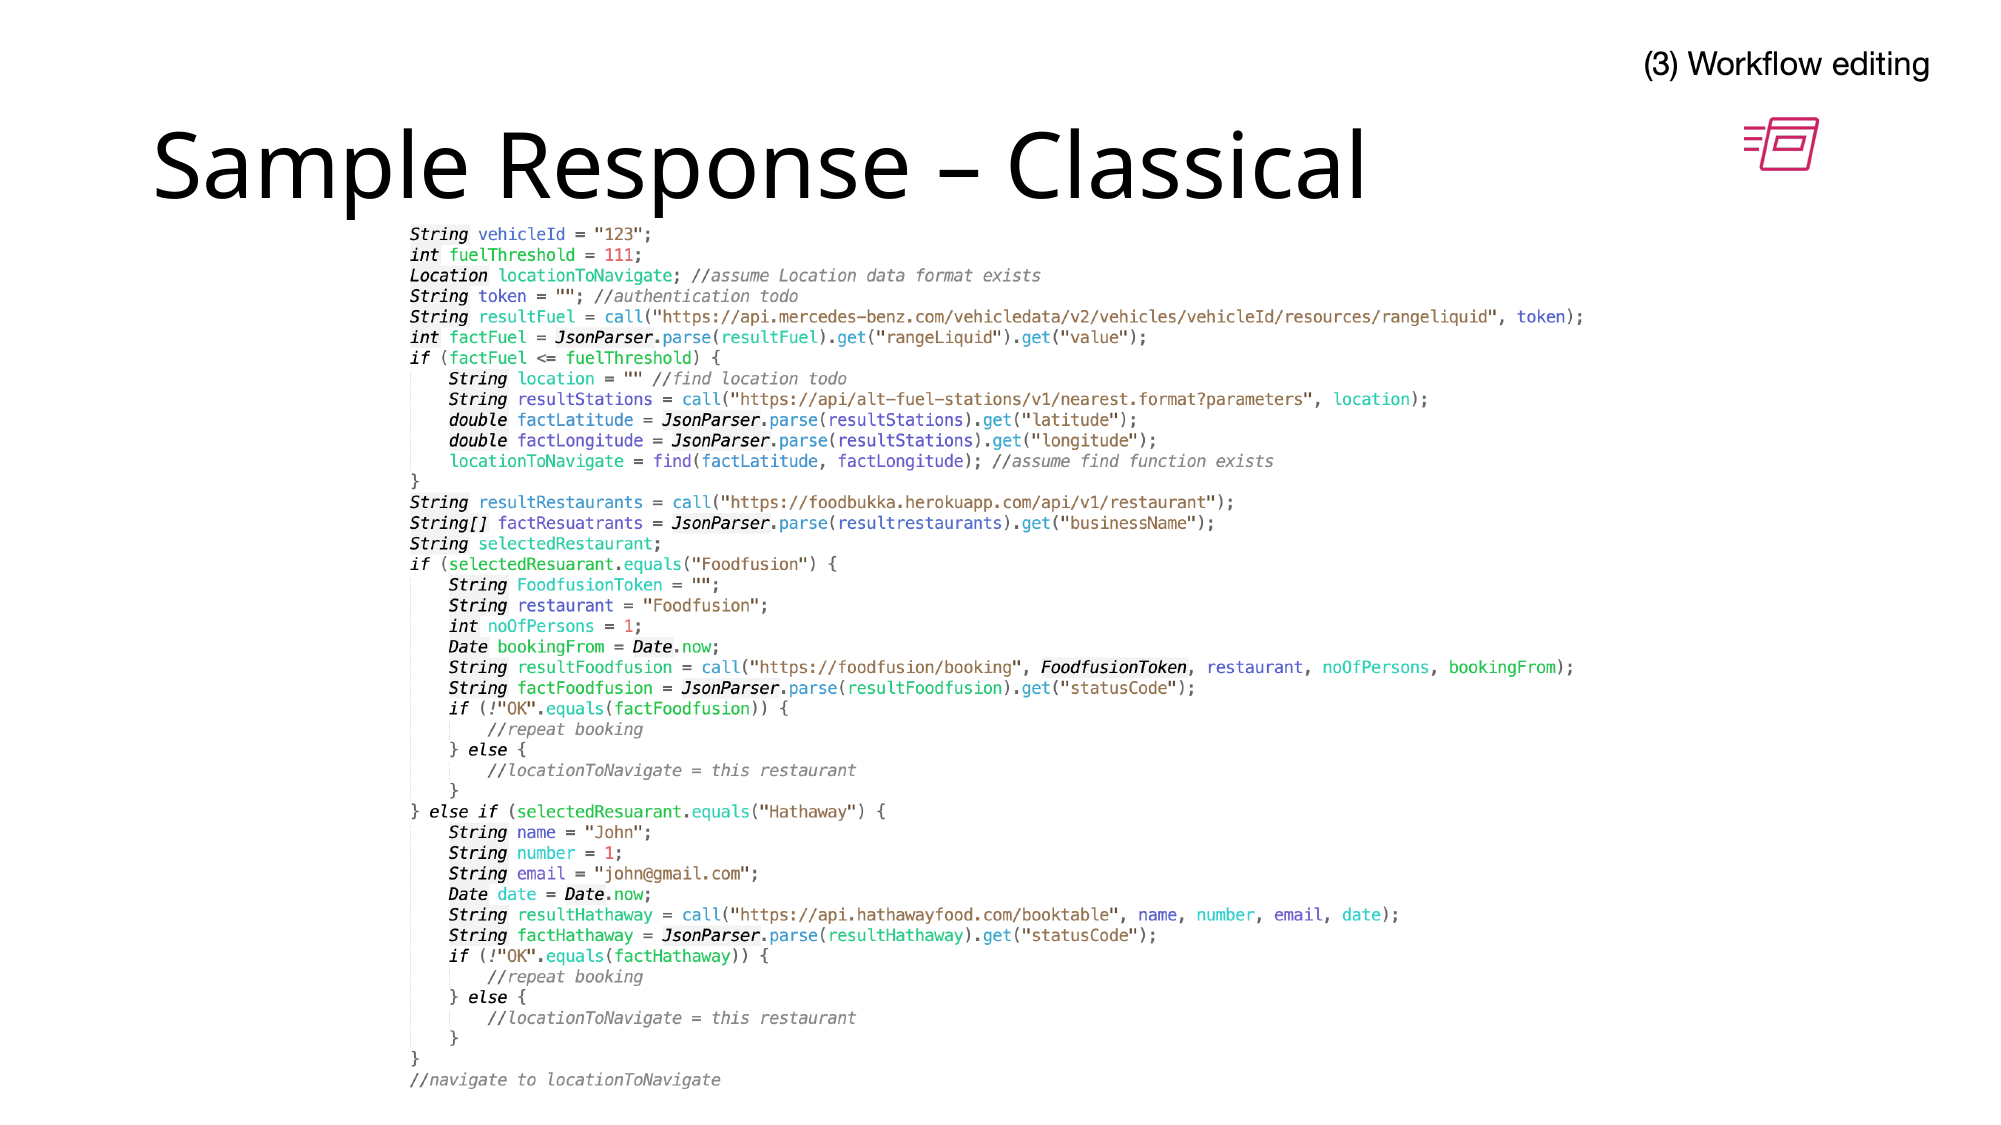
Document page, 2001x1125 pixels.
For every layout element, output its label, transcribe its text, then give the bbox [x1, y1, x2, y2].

picture [403, 218, 1597, 1095]
title Sample Response – Classical [137, 59, 1863, 278]
picture [1596, 30, 1965, 184]
